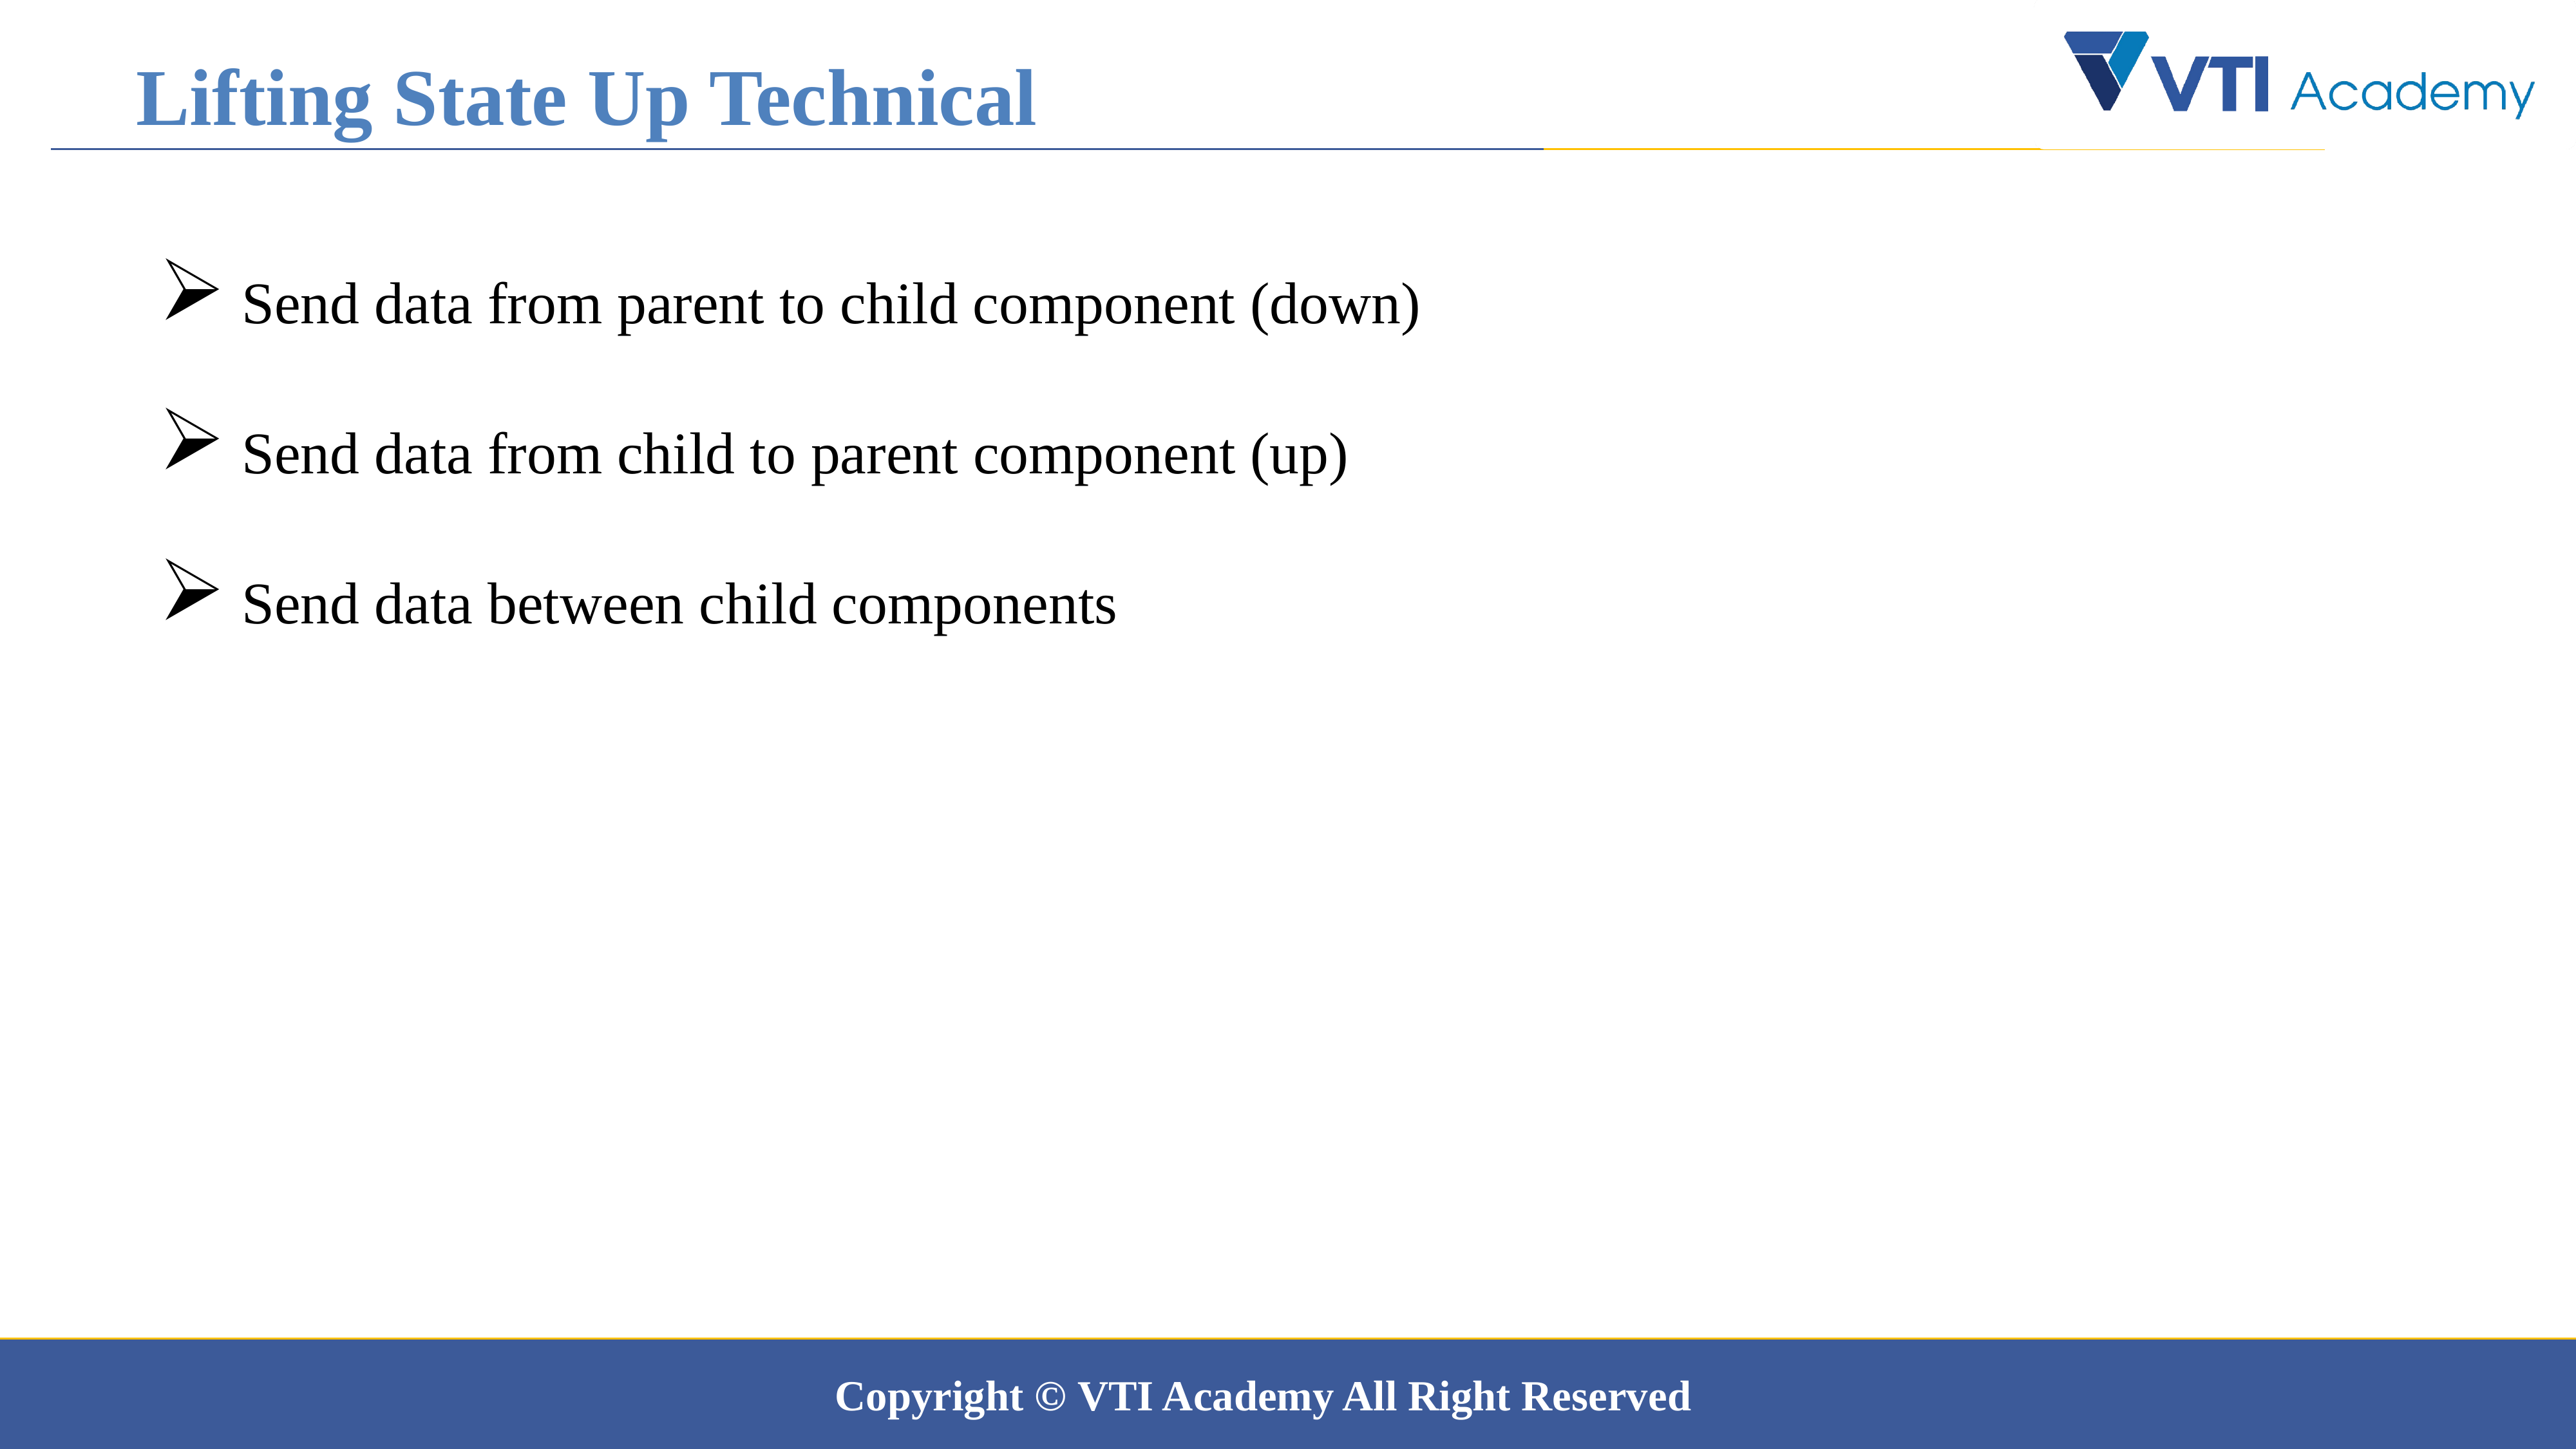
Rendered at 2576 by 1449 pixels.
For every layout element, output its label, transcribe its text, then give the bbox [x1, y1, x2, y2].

text_box Send data from parent to child component (down) Send data from child to parent component (up) Send data between child components [149, 260, 2488, 1286]
picture [2034, 0, 2576, 149]
text_box Lifting State Up Technical [126, 60, 1774, 126]
